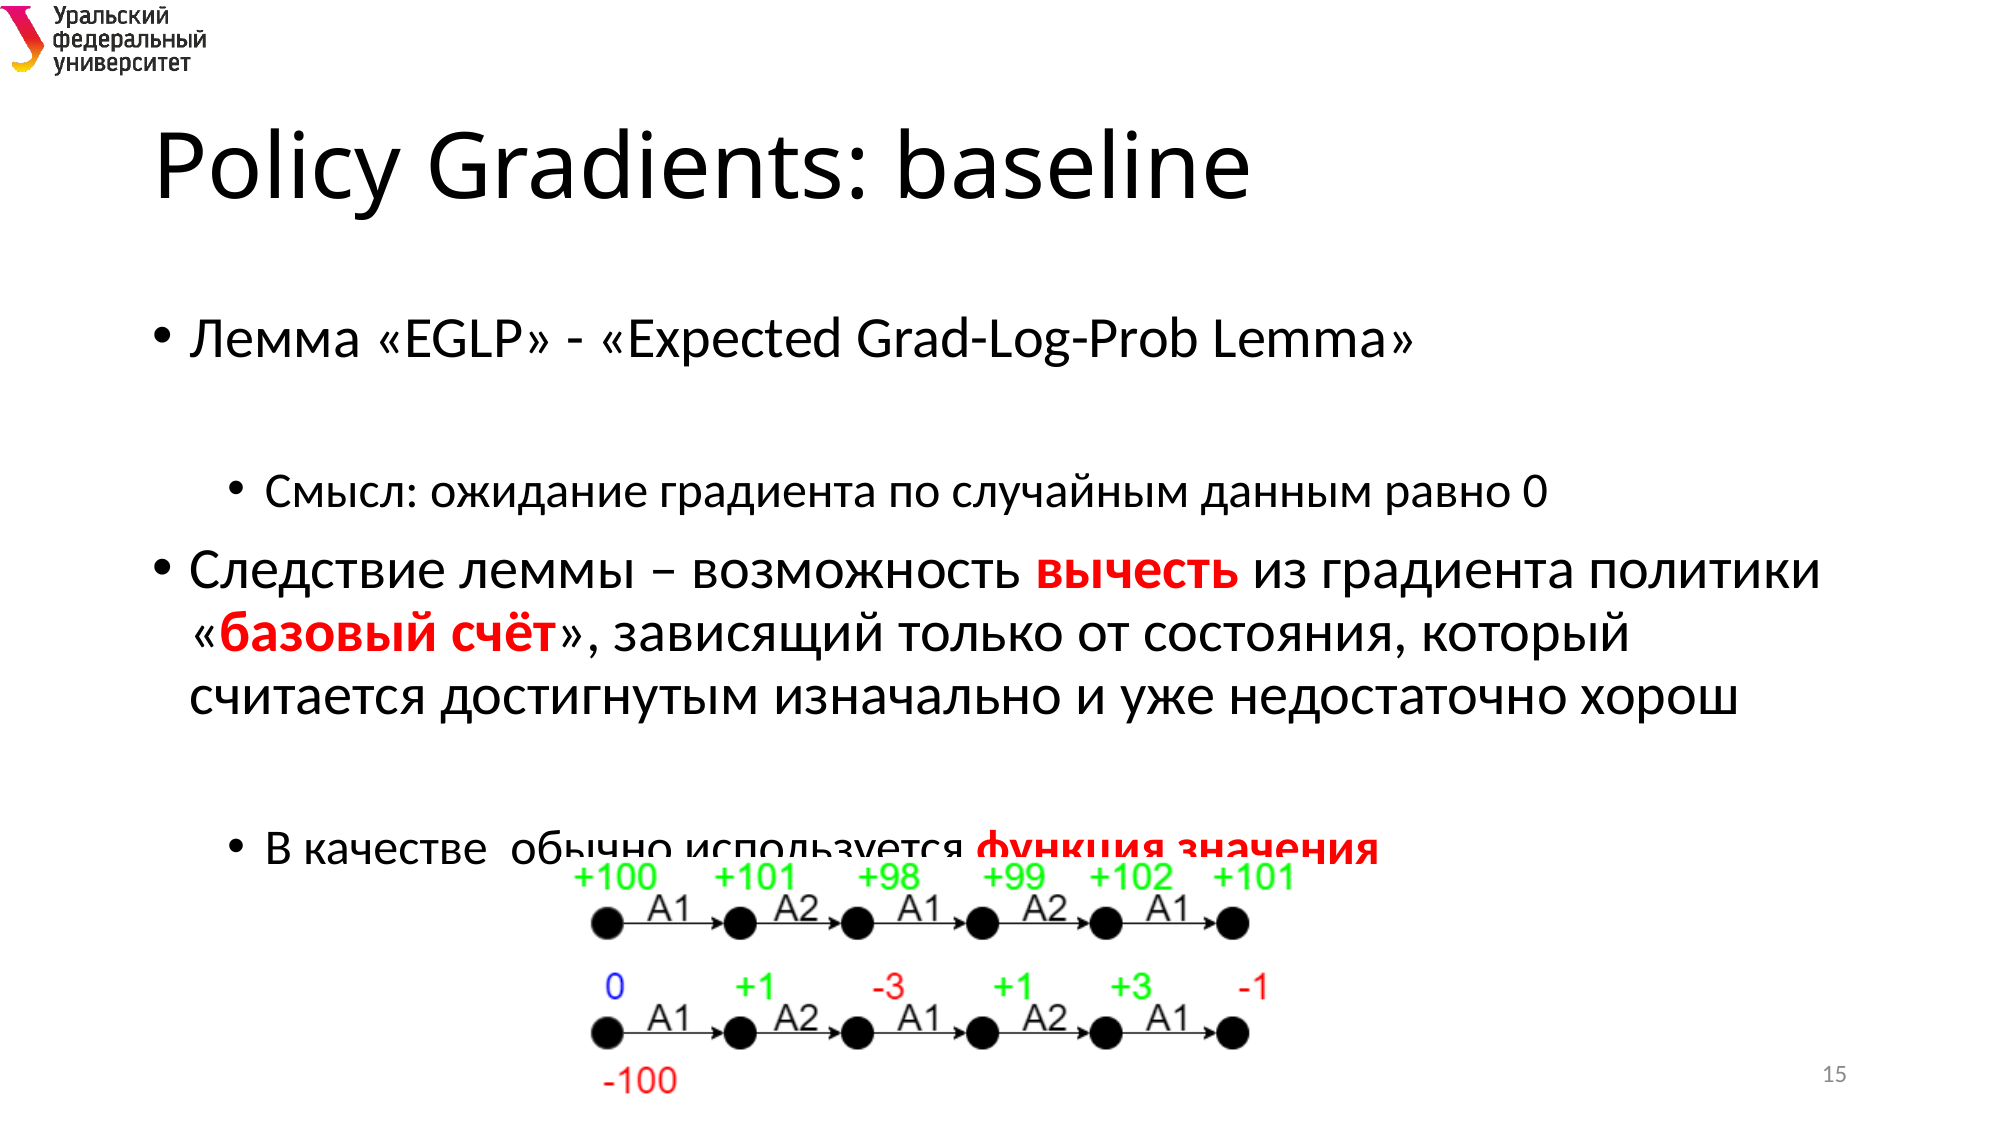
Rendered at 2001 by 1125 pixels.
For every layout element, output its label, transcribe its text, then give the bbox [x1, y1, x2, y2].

picture [0, 4, 221, 76]
slide_number 15 [1412, 1042, 1863, 1103]
picture [560, 857, 1312, 1103]
title Policy Gradients: baseline [137, 59, 1863, 278]
